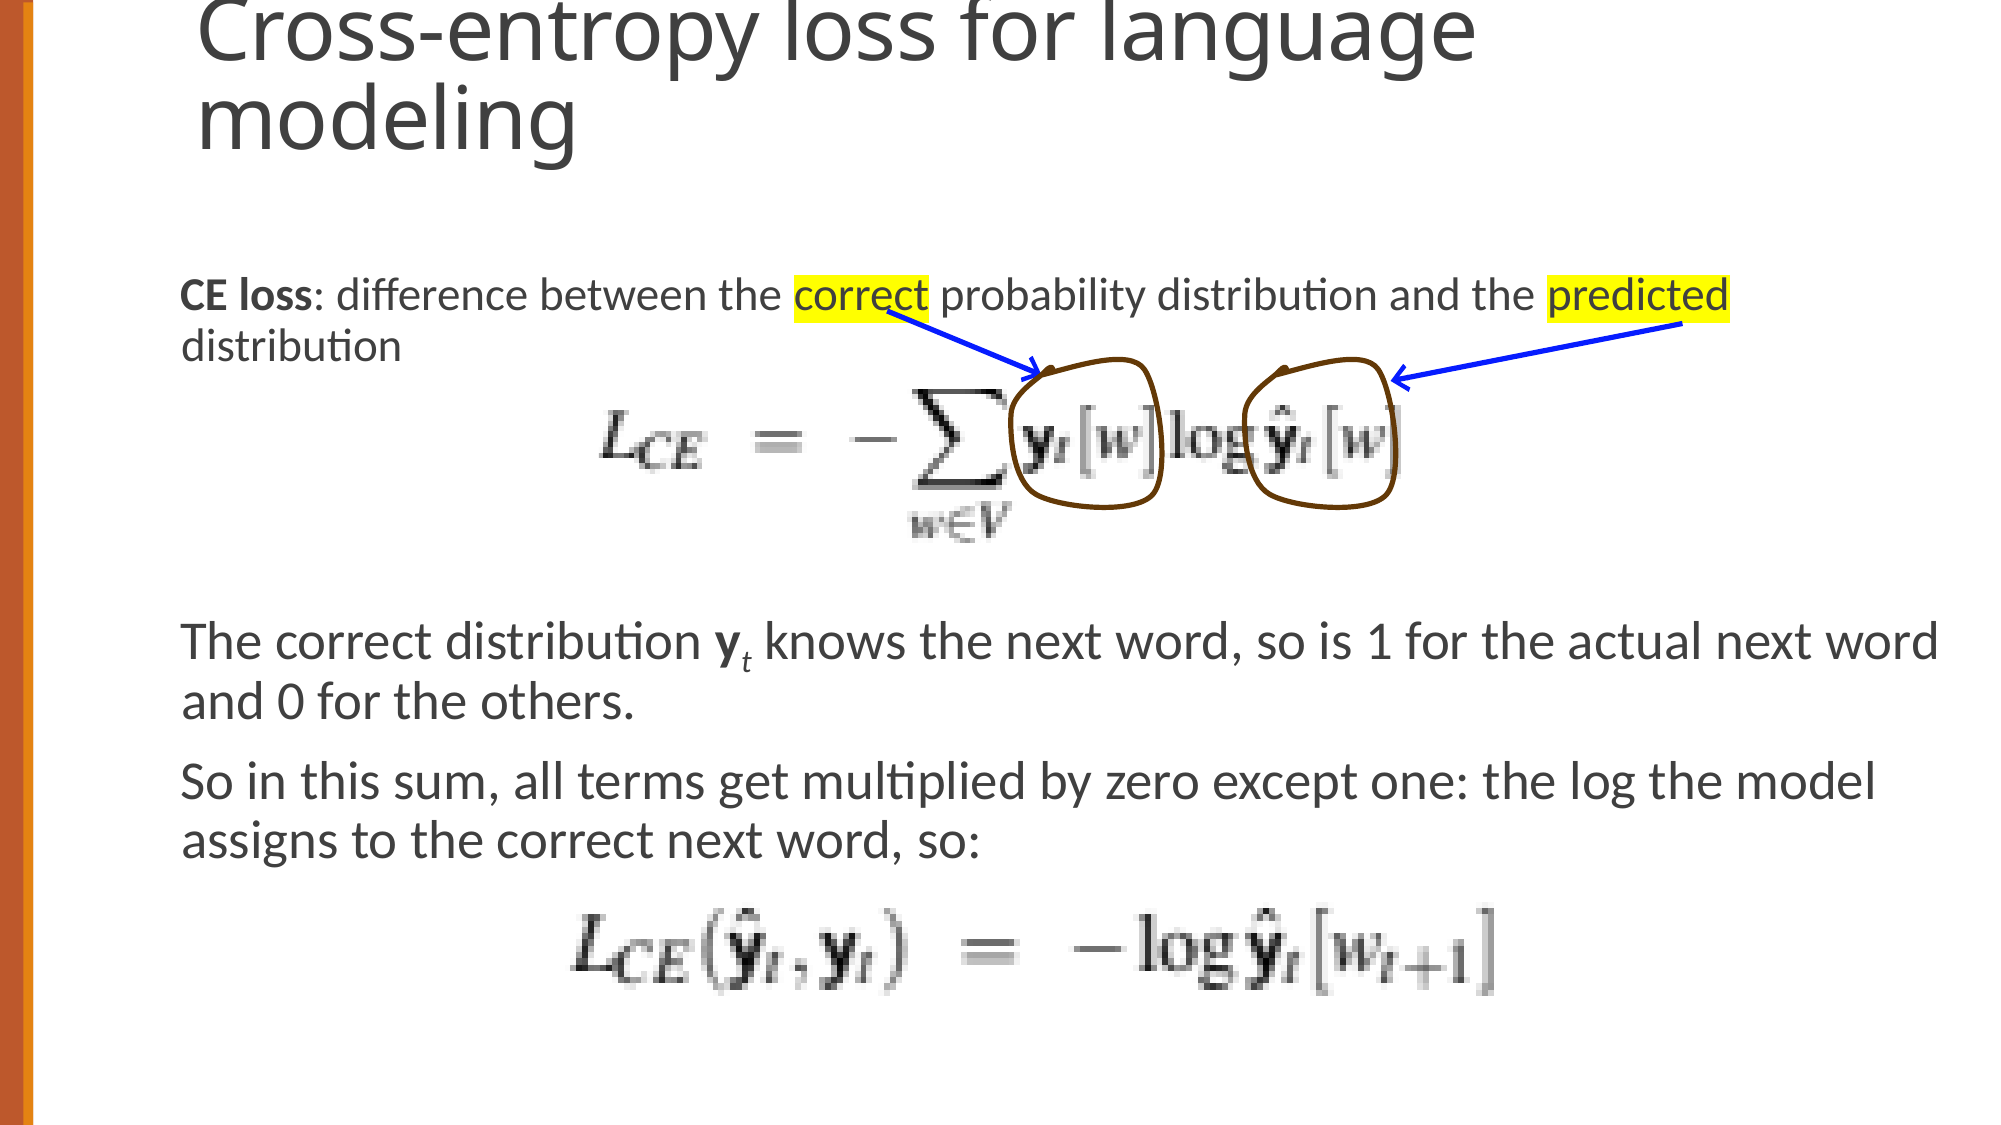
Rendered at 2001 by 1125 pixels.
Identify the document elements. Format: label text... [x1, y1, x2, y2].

text_box [1289, 358, 1381, 370]
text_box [1390, 322, 1683, 382]
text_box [886, 310, 1043, 376]
text_box [1055, 358, 1147, 370]
picture [564, 896, 1519, 1023]
list CE loss: difference between the correct probability distribution and the predicted distribution The correct distribution yt knows the next word, so is 1 for the actual next word and 0 for the others. So in this sum, all terms get multiplied by zero except one: the log the model assigns to the correct next word, so: [180, 262, 1950, 1013]
picture [598, 373, 1412, 561]
title Cross-entropy loss for language modeling [180, 26, 1830, 175]
text_box [1278, 365, 1288, 370]
